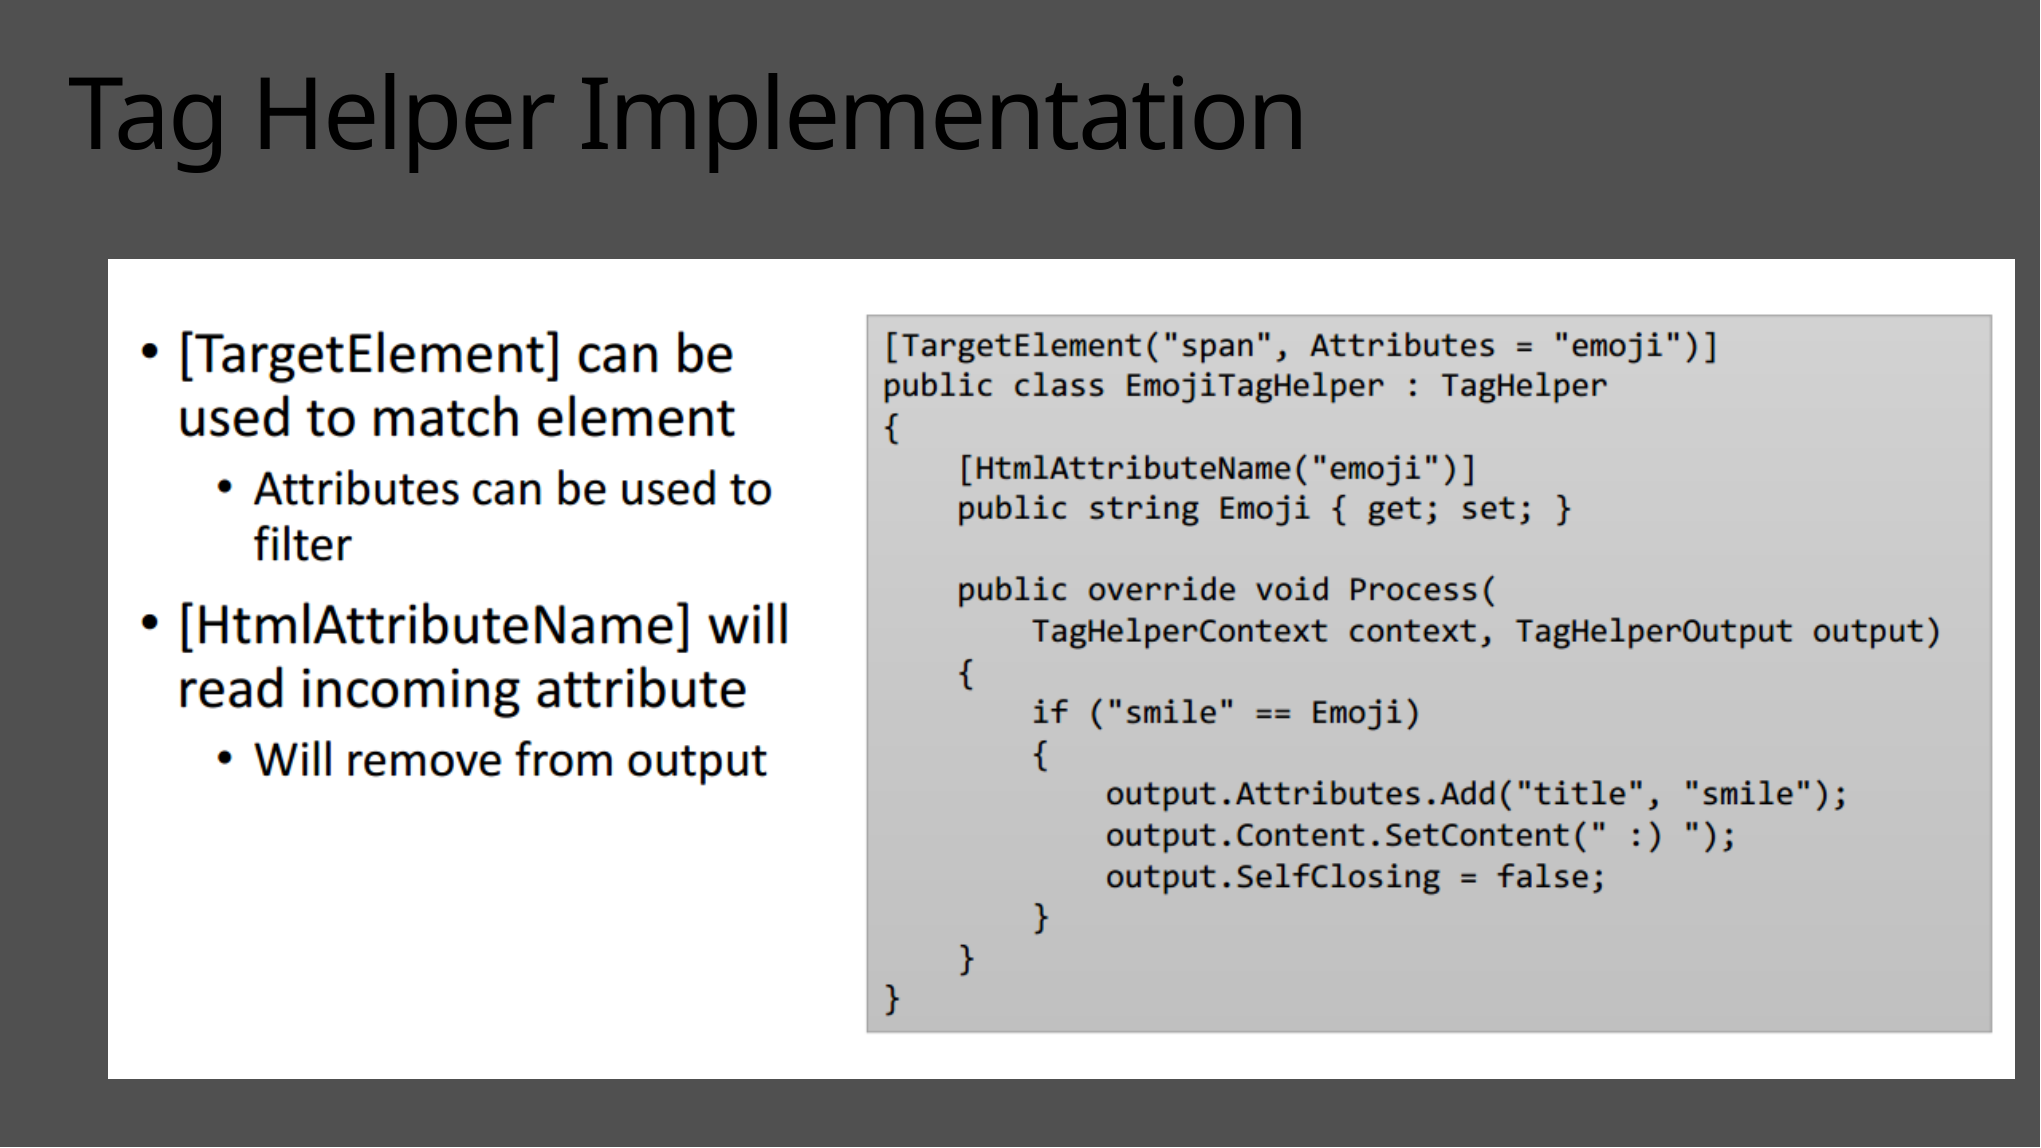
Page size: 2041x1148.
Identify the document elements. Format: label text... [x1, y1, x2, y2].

title Tag Helper Implementation [45, 48, 1996, 199]
picture [108, 259, 2015, 1080]
